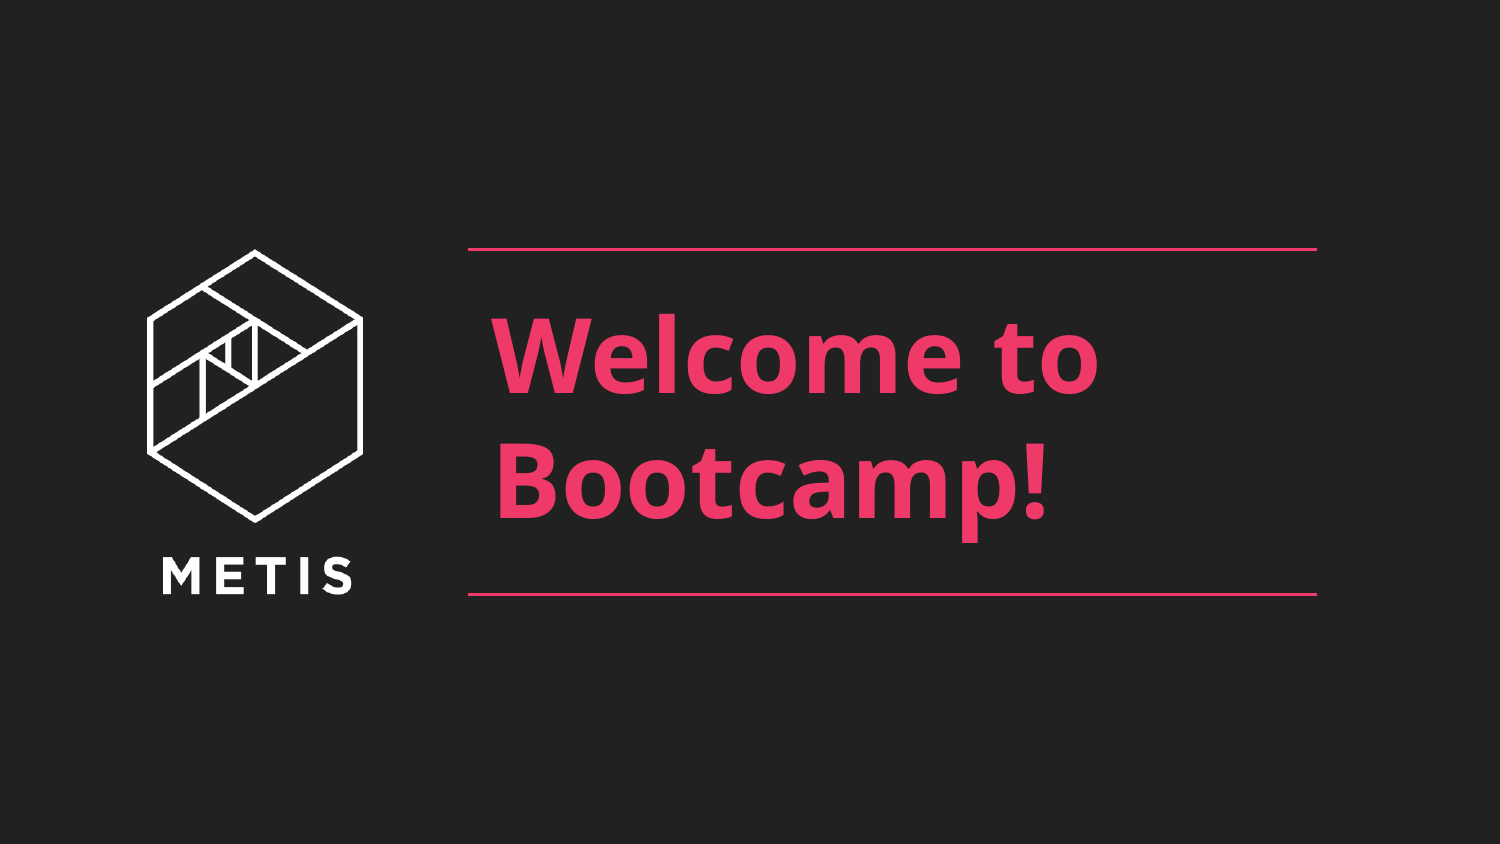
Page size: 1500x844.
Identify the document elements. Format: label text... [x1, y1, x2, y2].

title Welcome to Bootcamp! [476, 293, 1303, 555]
picture [146, 249, 363, 595]
